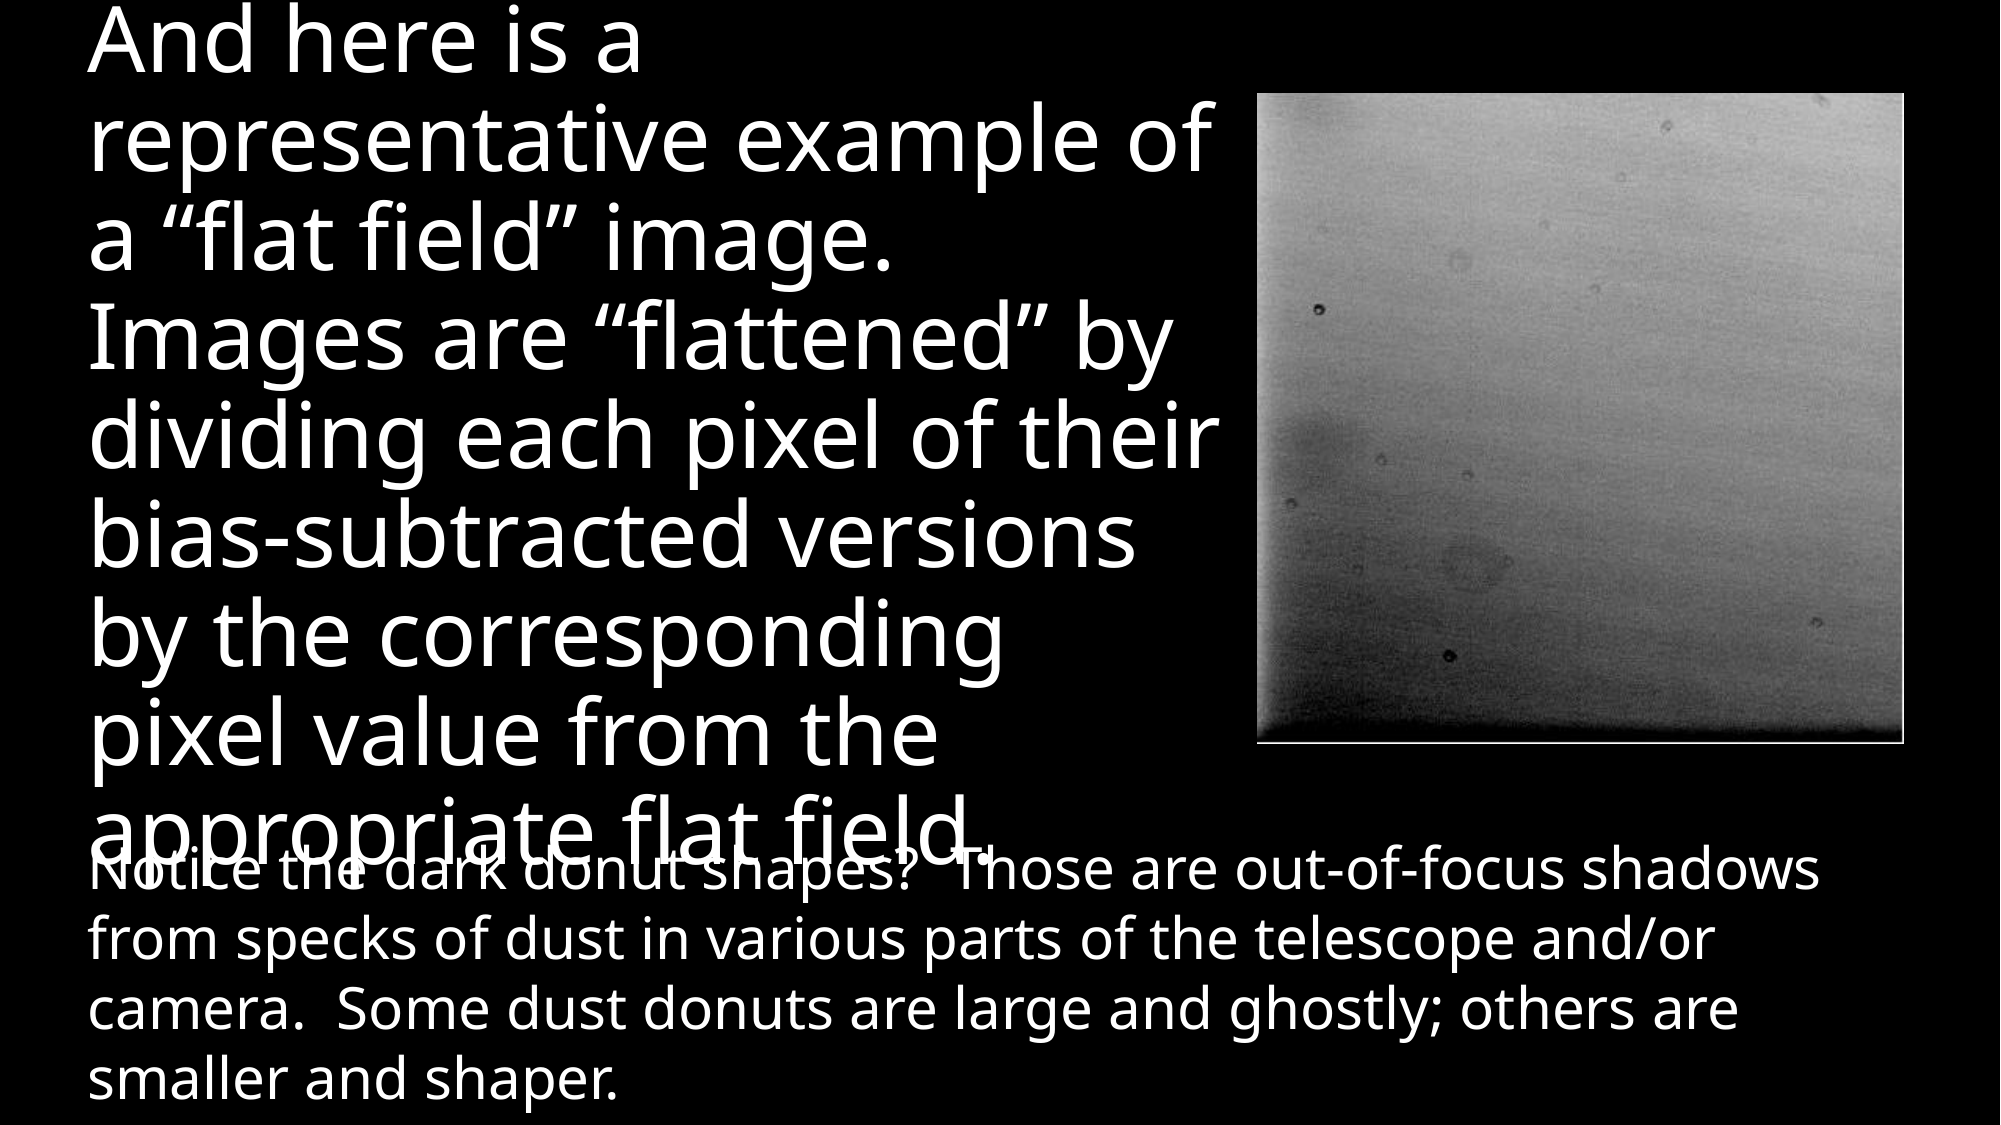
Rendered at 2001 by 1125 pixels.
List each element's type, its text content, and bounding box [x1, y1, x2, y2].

picture [1257, 93, 1904, 745]
title And here is a representative example of a “flat field” image. Images are “flattened” by dividing each pixel of their bias-subtracted versions by the corresponding pixel value from the appropriate flat field. [72, 0, 1242, 823]
text_box Notice the dark donut shapes? Those are out-of-focus shadows from specks of dust in various parts of the telescope and/or camera. Some dust donuts are large and ghostly; others are smaller and shaper. [72, 823, 1928, 1119]
